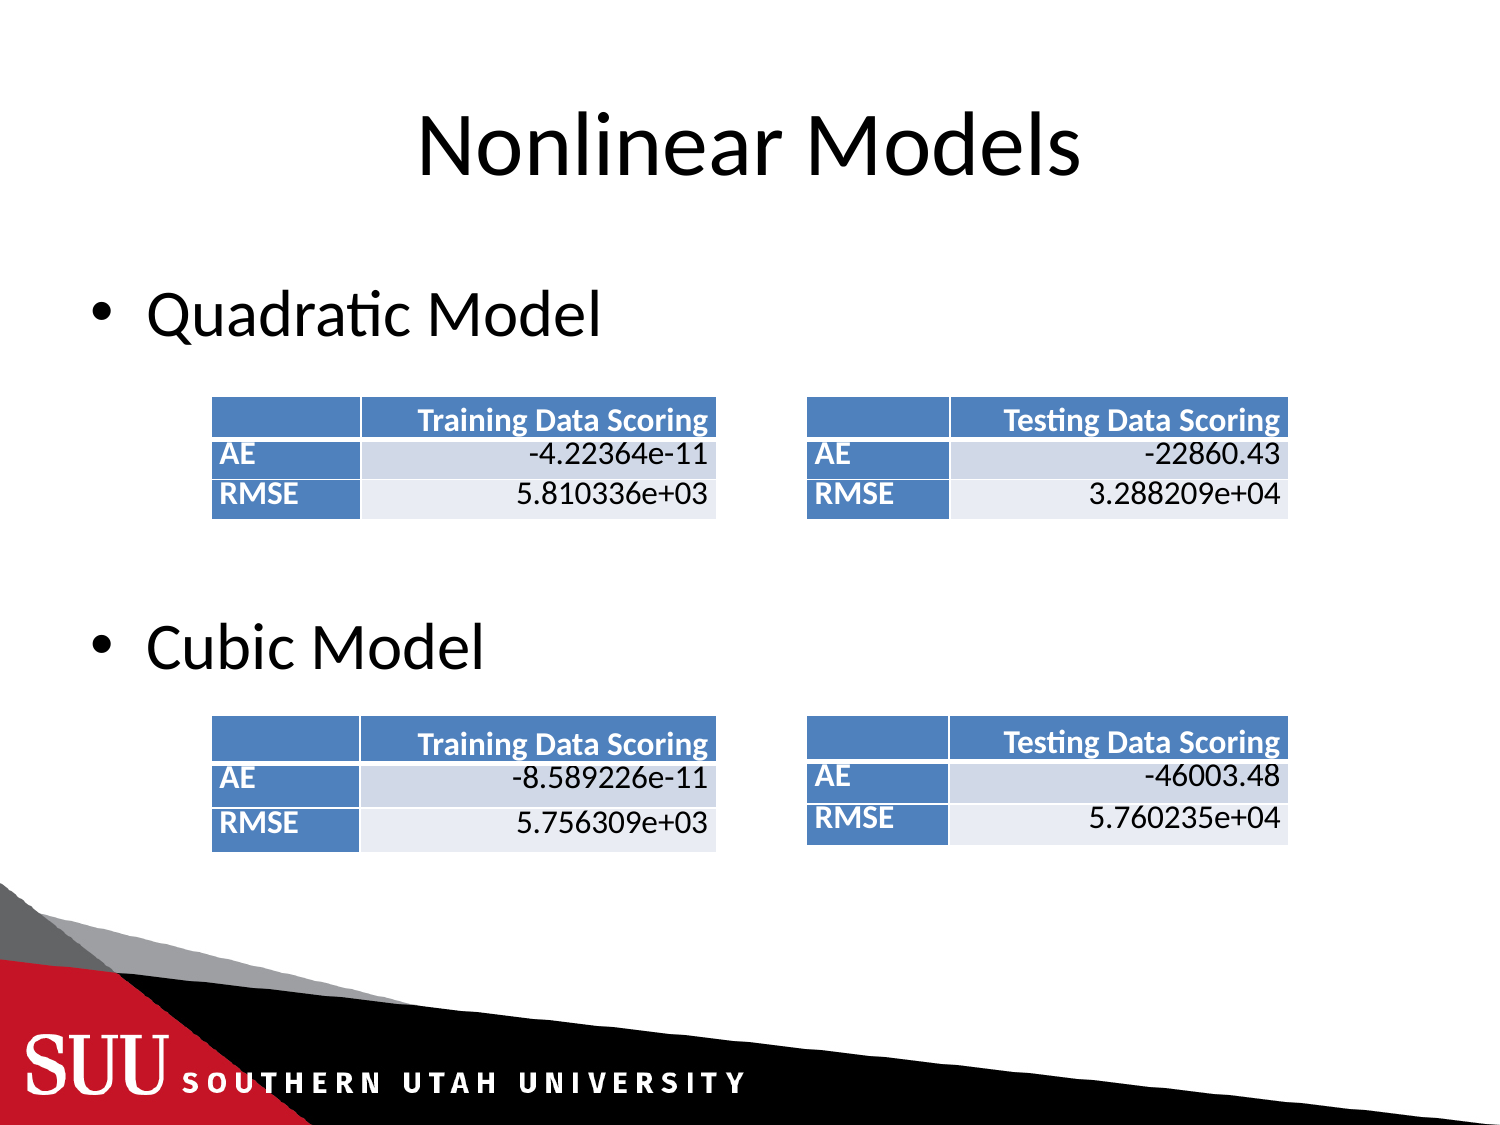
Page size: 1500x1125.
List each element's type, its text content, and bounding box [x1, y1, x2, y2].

table_cell -8.589226e-11 [361, 766, 716, 807]
table_cell AE [212, 766, 359, 807]
table_cell 3.288209e+04 [951, 480, 1288, 519]
table_cell 5.760235e+04 [950, 805, 1288, 845]
table_header Training Data Scoring [361, 716, 716, 761]
table_header [807, 397, 949, 437]
table_cell -22860.43 [951, 442, 1288, 479]
table_cell RMSE [807, 805, 948, 845]
table_cell RMSE [212, 480, 360, 519]
table_header [807, 716, 948, 759]
table_header Testing Data Scoring [951, 397, 1288, 437]
table_cell 5.756309e+03 [361, 809, 716, 852]
table_header [212, 397, 360, 437]
table_header Training Data Scoring [362, 397, 716, 437]
title Nonlinear Models [75, 45, 1425, 233]
table_cell AE [807, 764, 948, 803]
table_header [212, 716, 359, 761]
table_header Testing Data Scoring [950, 716, 1288, 759]
table_cell -46003.48 [950, 764, 1288, 803]
table_cell -4.22364e-11 [362, 442, 716, 479]
table_cell AE [212, 442, 360, 479]
picture [0, 0, 1500, 1125]
table_cell RMSE [212, 809, 359, 852]
table_cell RMSE [807, 480, 949, 519]
list Quadratic Model Cubic Model [75, 262, 1425, 1005]
table_cell AE [807, 442, 949, 479]
table_cell 5.810336e+03 [362, 480, 716, 519]
